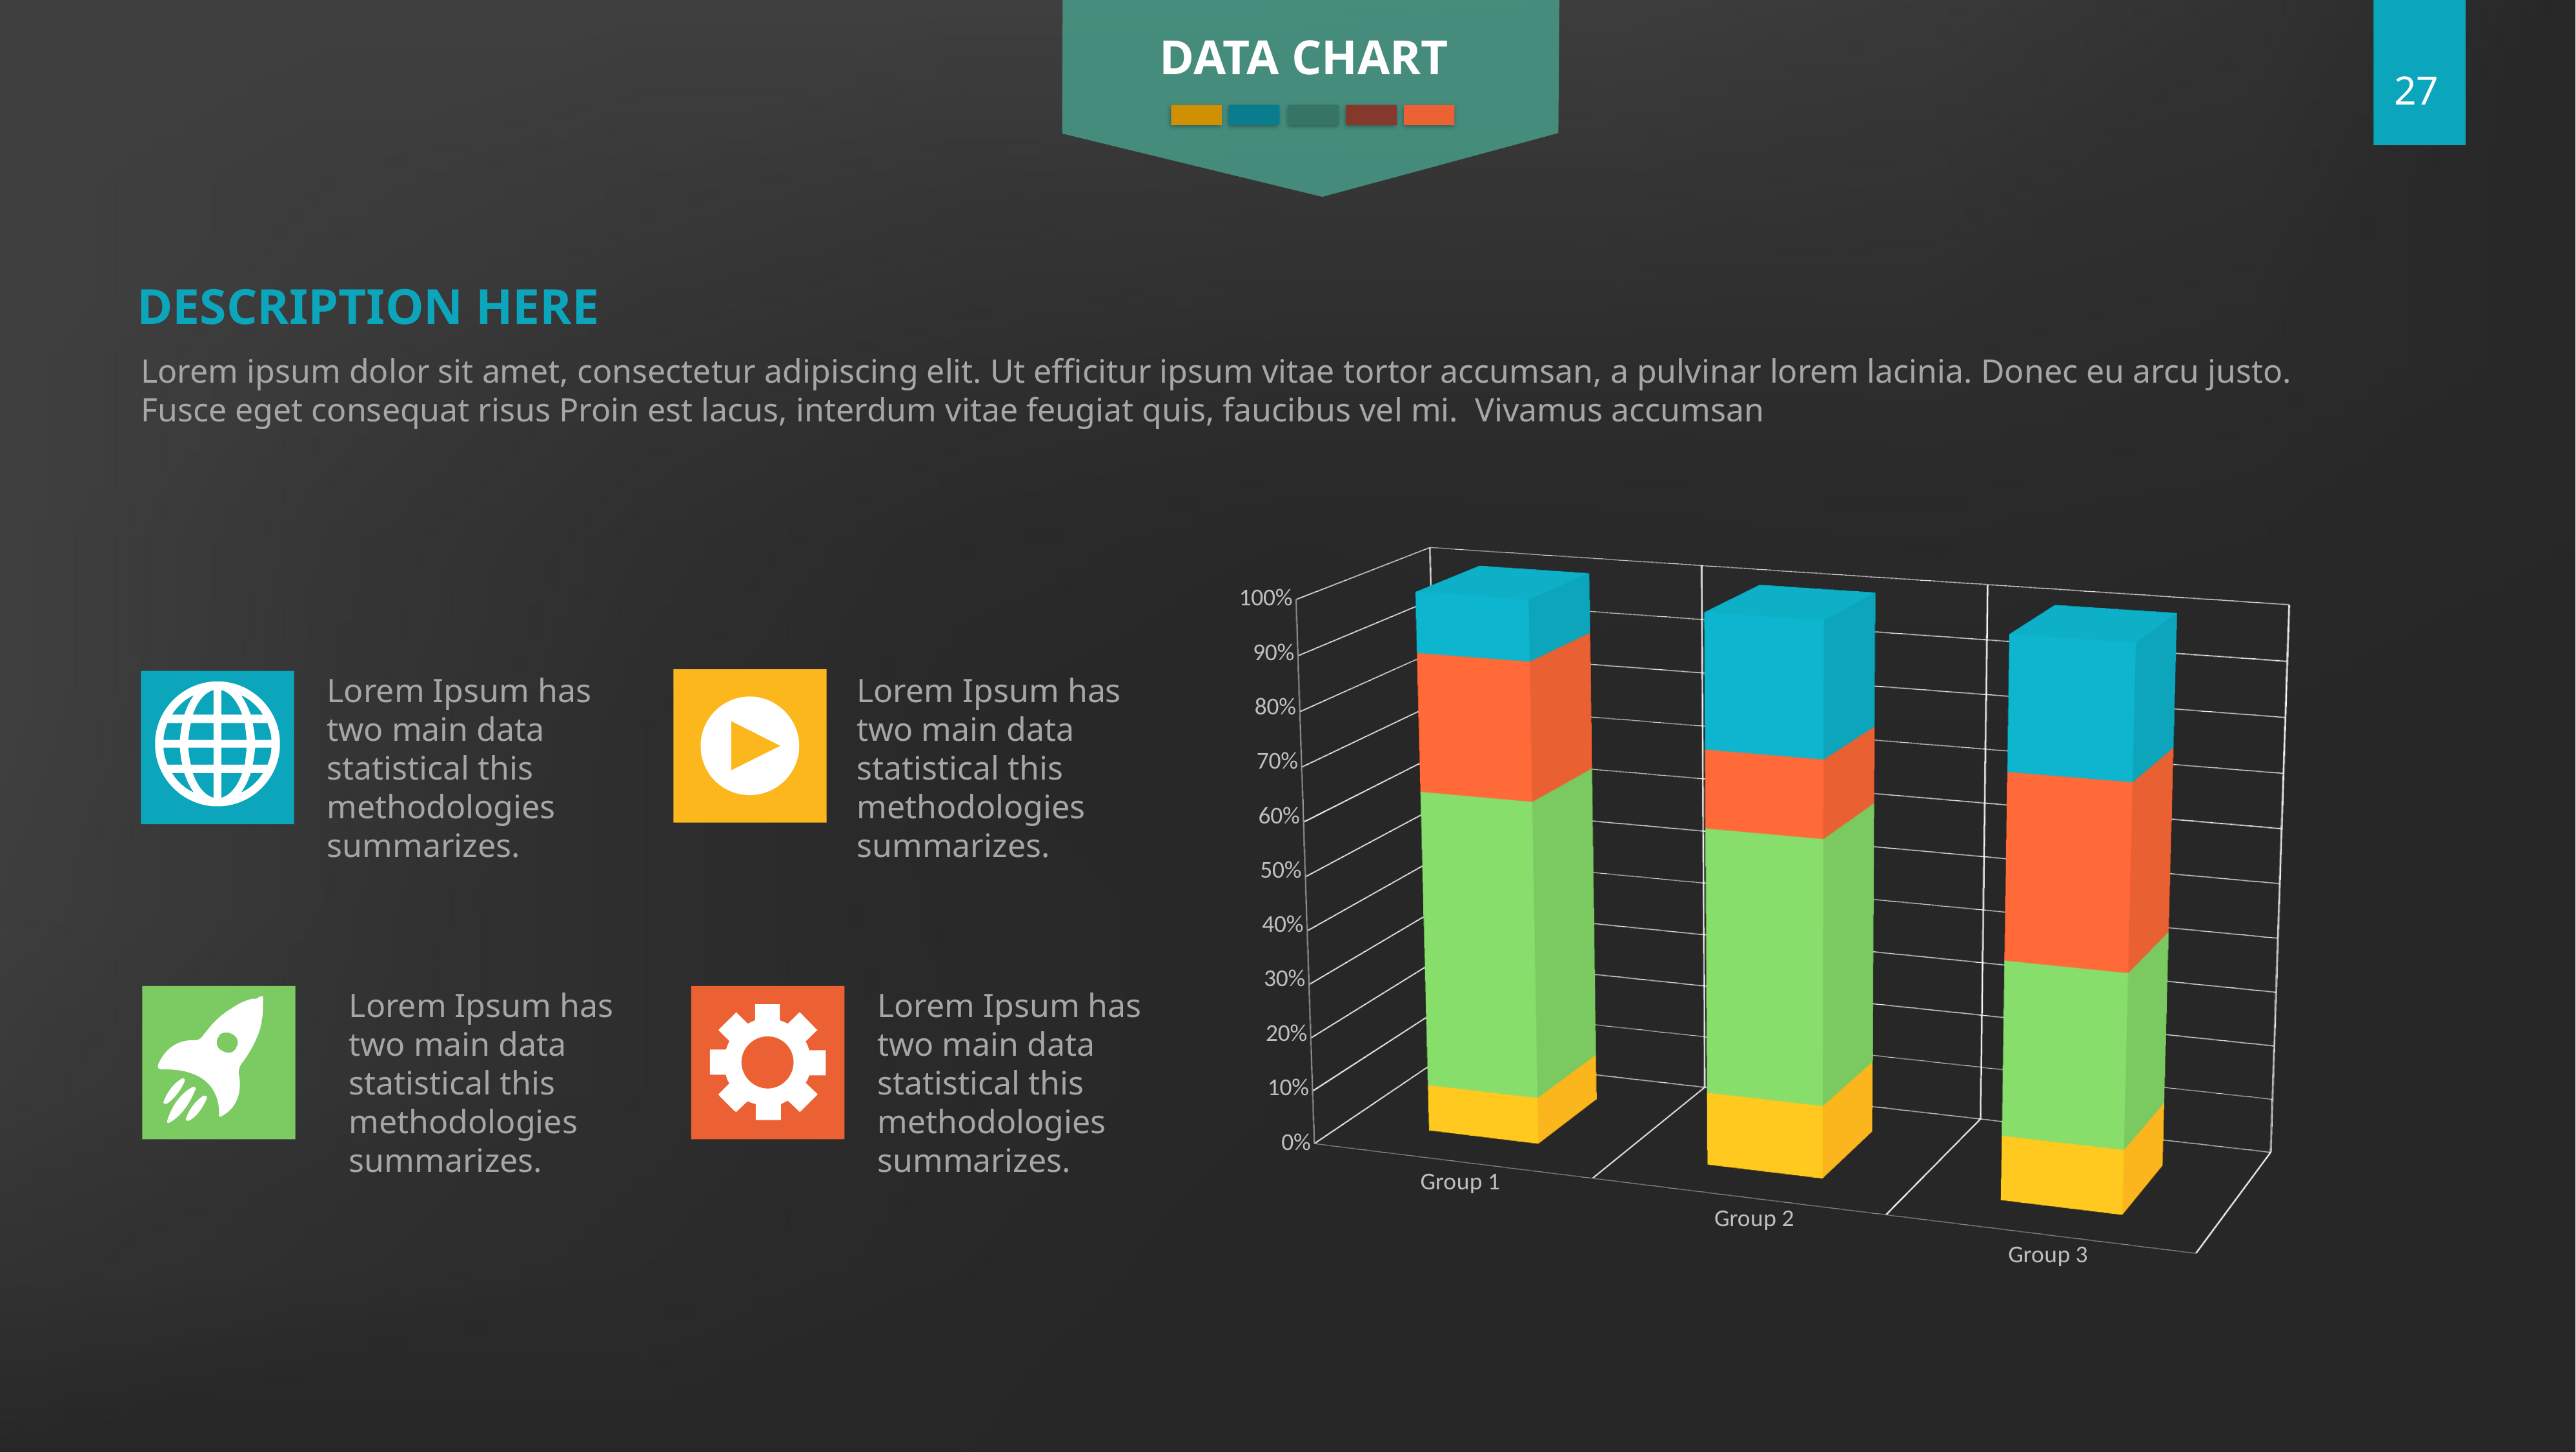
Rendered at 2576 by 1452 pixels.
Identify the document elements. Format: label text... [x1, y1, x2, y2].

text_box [141, 671, 294, 825]
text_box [1026, 0, 1570, 197]
text_box Lorem Ipsum has two main data statistical this methodologies summarizes. [303, 658, 665, 876]
picture [0, 0, 2576, 1452]
text_box Lorem Ipsum has two main data statistical this methodologies summarizes. [325, 973, 687, 1191]
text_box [691, 985, 845, 1140]
chart [1159, 508, 2328, 1307]
text_box Lorem Ipsum has two main data statistical this methodologies summarizes. [833, 658, 1155, 876]
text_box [673, 669, 827, 823]
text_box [117, 266, 2348, 452]
text_box Lorem Ipsum has two main data statistical this methodologies summarizes. [854, 973, 1155, 1191]
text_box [142, 985, 296, 1140]
